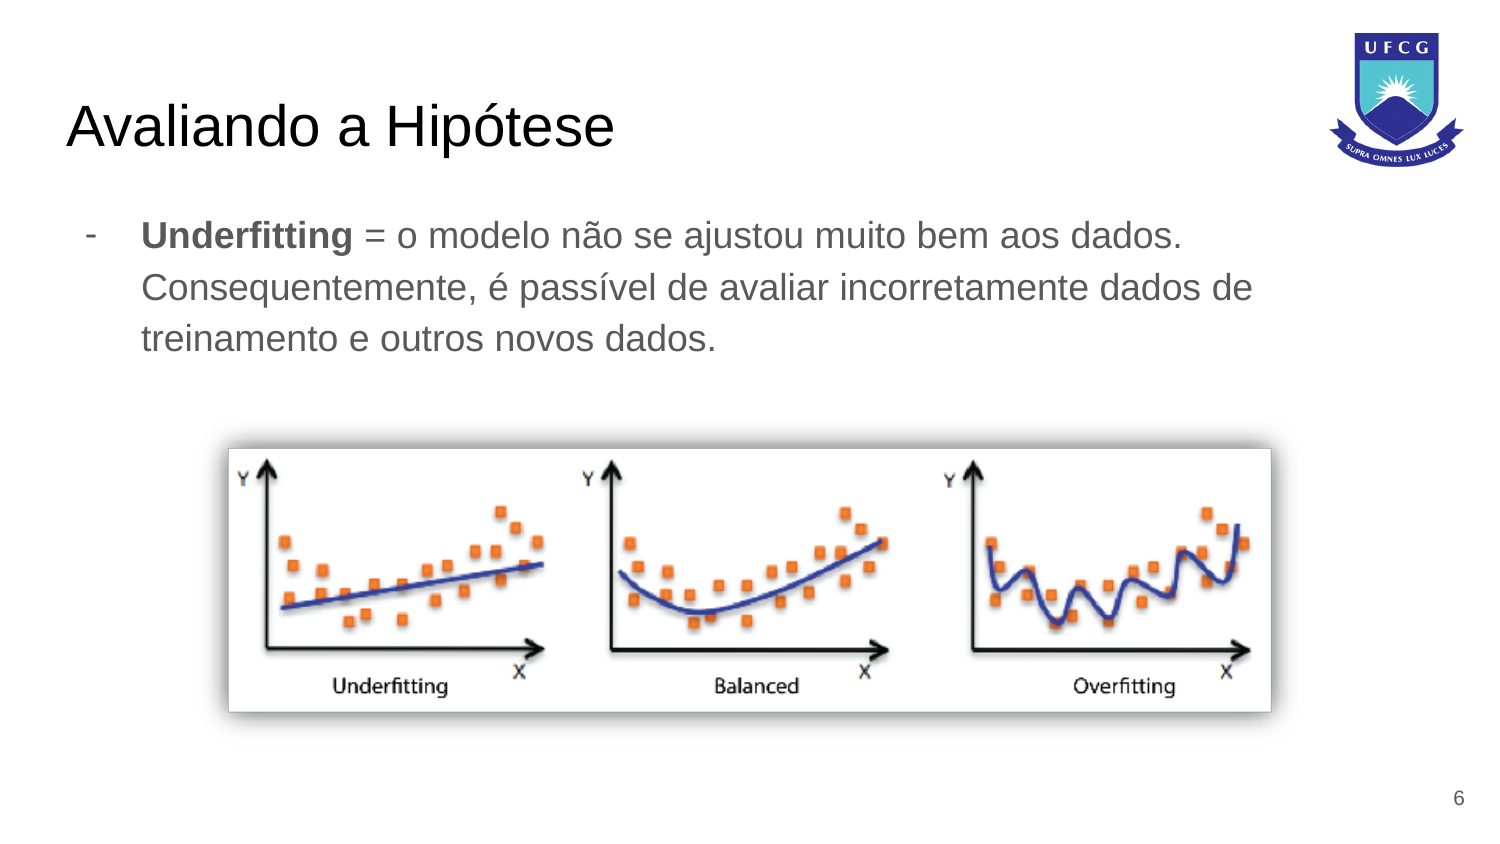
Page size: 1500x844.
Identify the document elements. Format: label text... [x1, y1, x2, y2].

picture [191, 411, 1309, 750]
picture [1329, 33, 1465, 168]
title Avaliando a Hipótese [51, 72, 1324, 167]
list Underfitting = o modelo não se ajustou muito bem aos dados. Consequentemente, é passível de avaliar incorretamente dados de treinamento e outros novos dados. [51, 189, 1449, 750]
slide_number ‹#› [1389, 764, 1480, 830]
